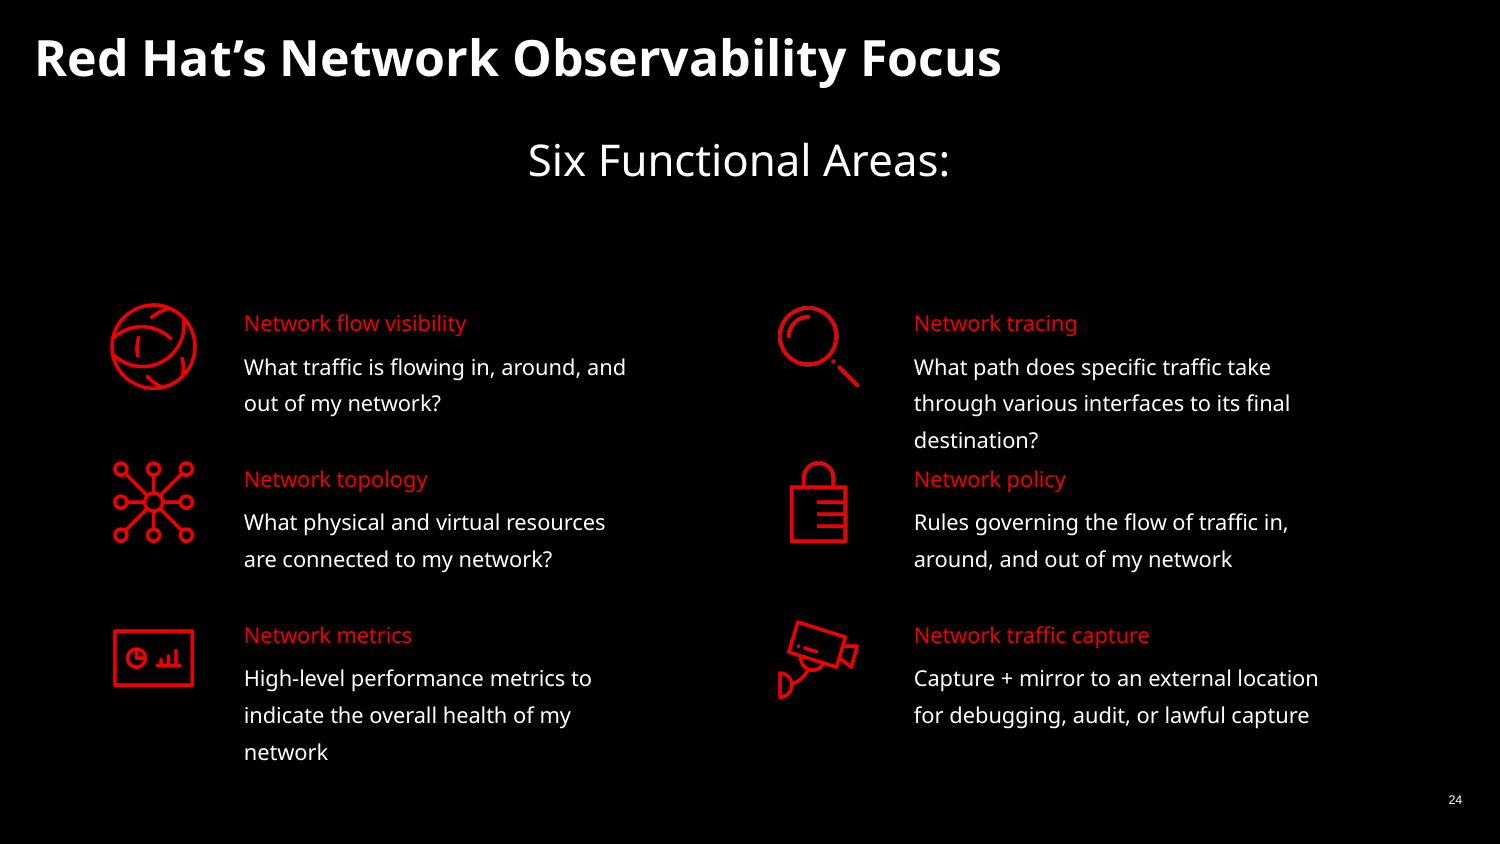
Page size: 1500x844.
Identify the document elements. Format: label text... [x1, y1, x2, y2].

text_box Network topology [244, 448, 596, 492]
text_box What traffic is flowing in, around, and out of my network? [244, 342, 635, 412]
picture [99, 604, 207, 712]
picture [99, 448, 207, 556]
picture [99, 292, 207, 400]
text_box Network tracing [914, 293, 1305, 336]
text_box What physical and virtual resources are connected to my network? [244, 498, 635, 568]
text_box Rules governing the flow of traffic in, around, and out of my network [914, 498, 1343, 568]
picture [765, 604, 873, 712]
text_box Network metrics [244, 604, 596, 648]
slide_number 24 [1162, 785, 1463, 813]
text_box Red Hat’s Network Observability Focus [34, 33, 1445, 146]
picture [765, 292, 873, 400]
text_box Six Functional Areas: [65, 146, 1413, 174]
picture [765, 448, 873, 556]
text_box Network flow visibility [244, 293, 635, 336]
text_box Capture + mirror to an external location for debugging, audit, or lawful capture [914, 654, 1343, 724]
text_box High-level performance metrics to indicate the overall health of my network [244, 654, 635, 724]
text_box Network policy [914, 448, 1305, 492]
text_box Network traffic capture [914, 604, 1305, 648]
text_box What path does specific traffic take through various interfaces to its final destination? [914, 342, 1343, 412]
